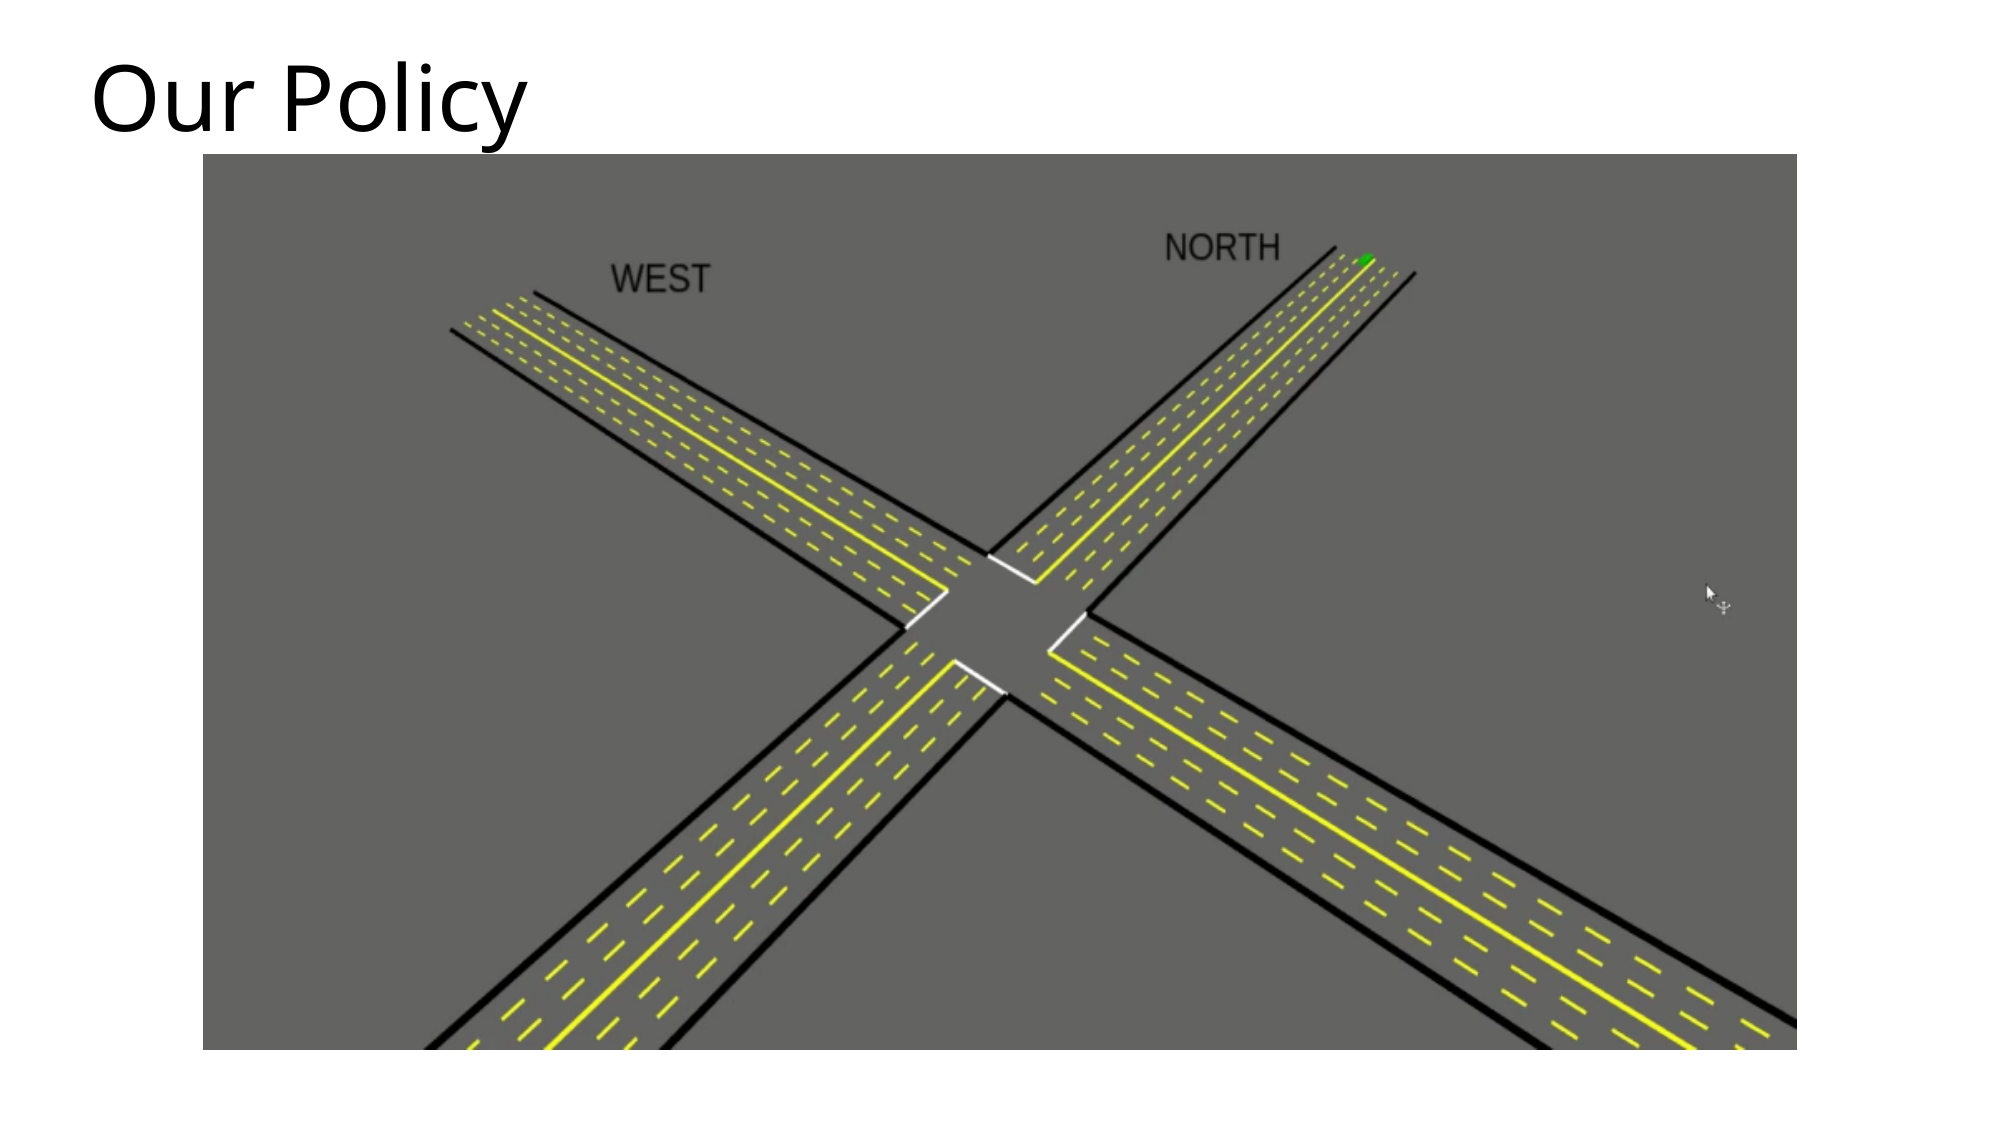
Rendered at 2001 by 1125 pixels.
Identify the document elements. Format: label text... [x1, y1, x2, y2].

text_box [202, 153, 1798, 1052]
text_box Our Policy [74, 44, 1139, 263]
